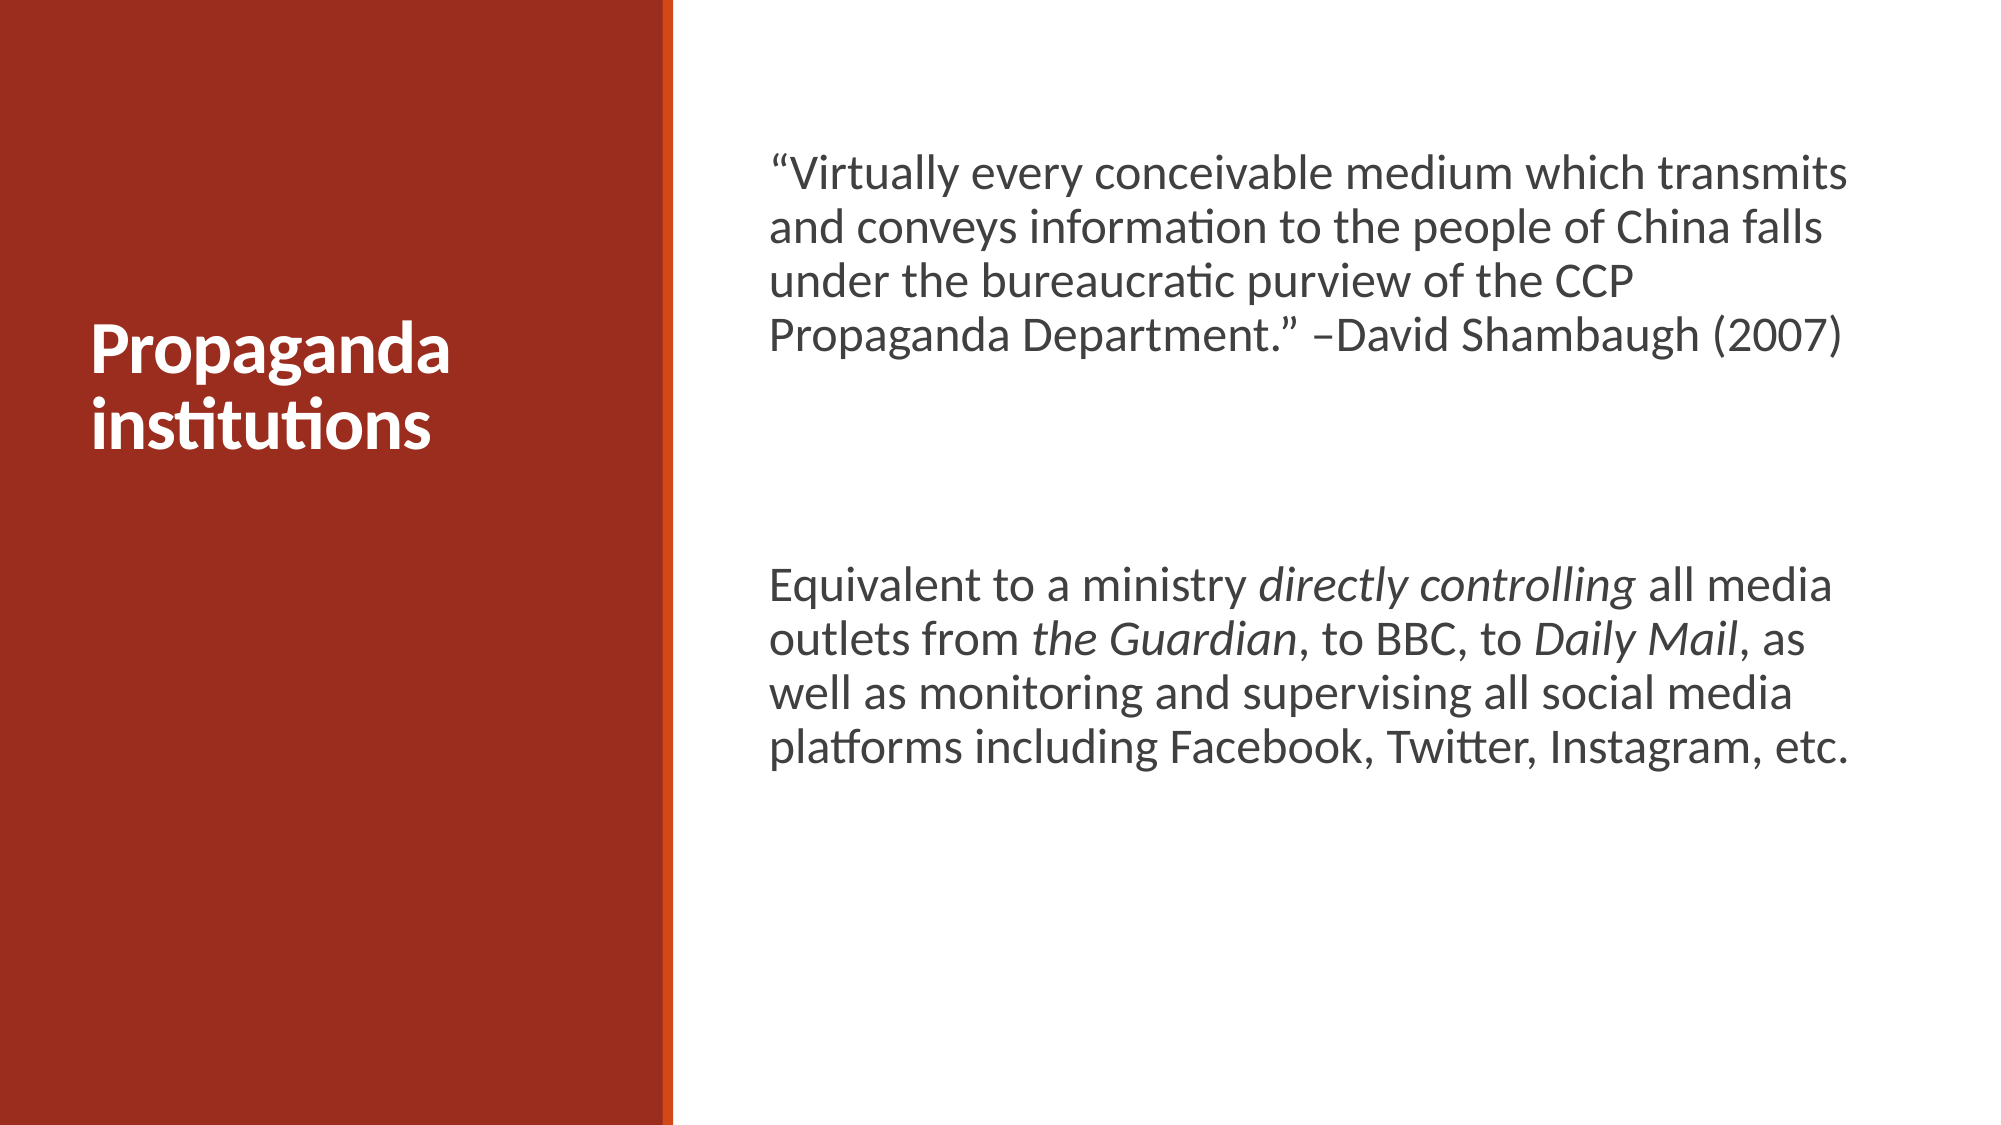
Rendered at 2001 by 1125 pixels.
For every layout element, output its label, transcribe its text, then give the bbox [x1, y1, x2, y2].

list “Virtually every conceivable medium which transmits and conveys information to the people of China falls under the bureaucratic purview of the CCP Propaganda Department.” –David Shambaugh (2007) Equivalent to a ministry directly controlling all media outlets from the Guardian, to BBC, to Daily Mail, as well as monitoring and supervising all social media platforms including Facebook, Twitter, Instagram, etc. [739, 139, 1853, 983]
title Propaganda institutions [75, 97, 600, 473]
